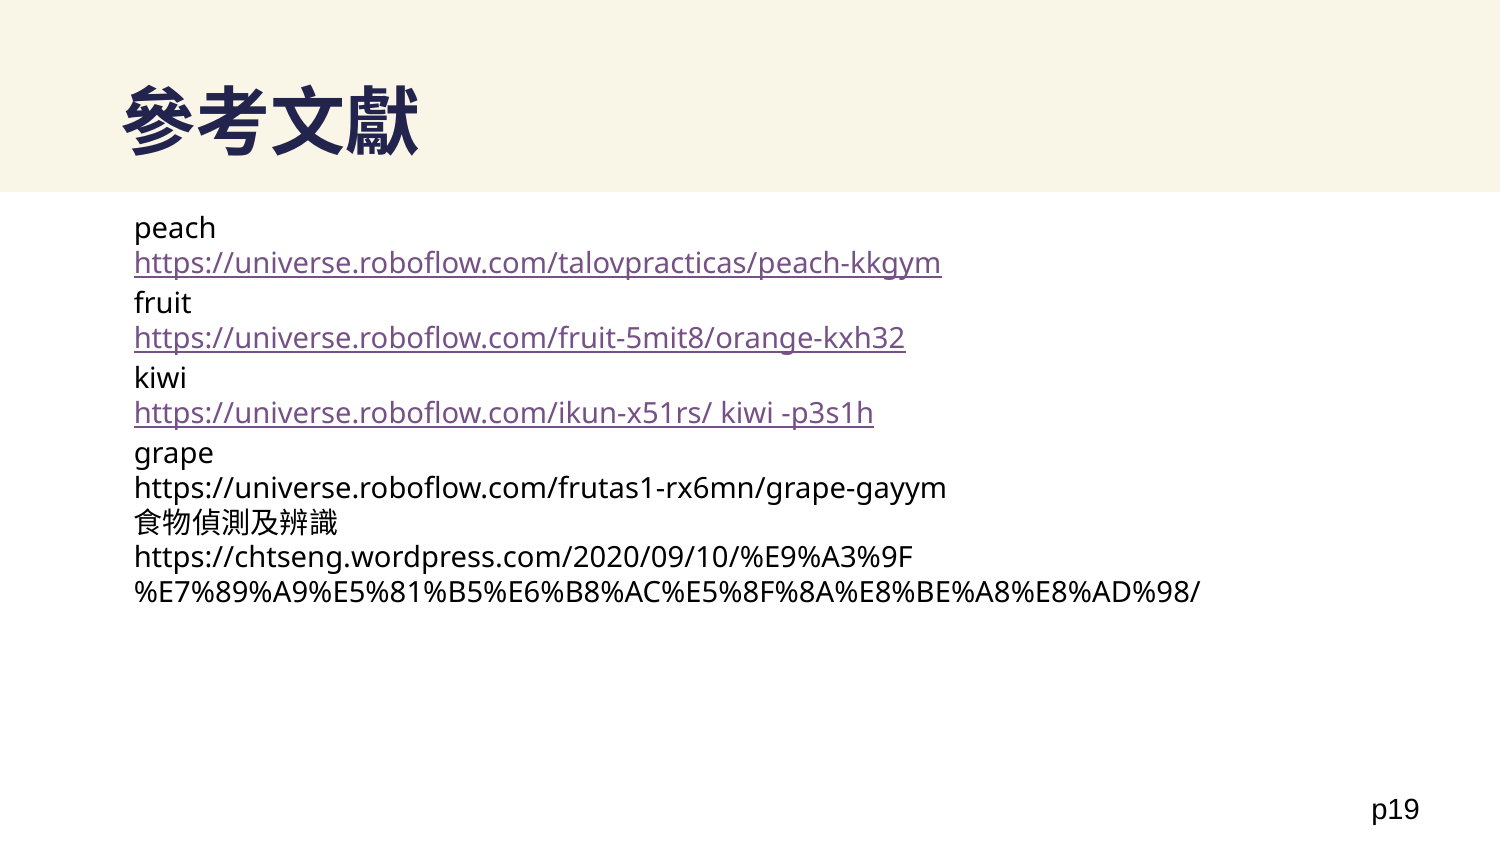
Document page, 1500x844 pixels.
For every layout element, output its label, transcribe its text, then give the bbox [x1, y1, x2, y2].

text_box peach https://universe.roboflow.com/talovpracticas/peach-kkgym fruit https://universe.roboflow.com/fruit-5mit8/orange-kxh32 kiwi https://universe.roboflow.com/ikun-x51rs/ kiwi -p3s1h grape https://universe.roboflow.com/frutas1-rx6mn/grape-gayym 食物偵測及辨識 https://chtseng.wordpress.com/2020/09/10/%E9%A3%9F%E7%89%A9%E5%81%B5%E6%B8%AC%E5%8F%8A%E8%BE%A8%E8%AD%98/ [118, 194, 1382, 256]
title 參考文獻 [105, 59, 1372, 139]
text_box p19 [1356, 783, 1435, 834]
